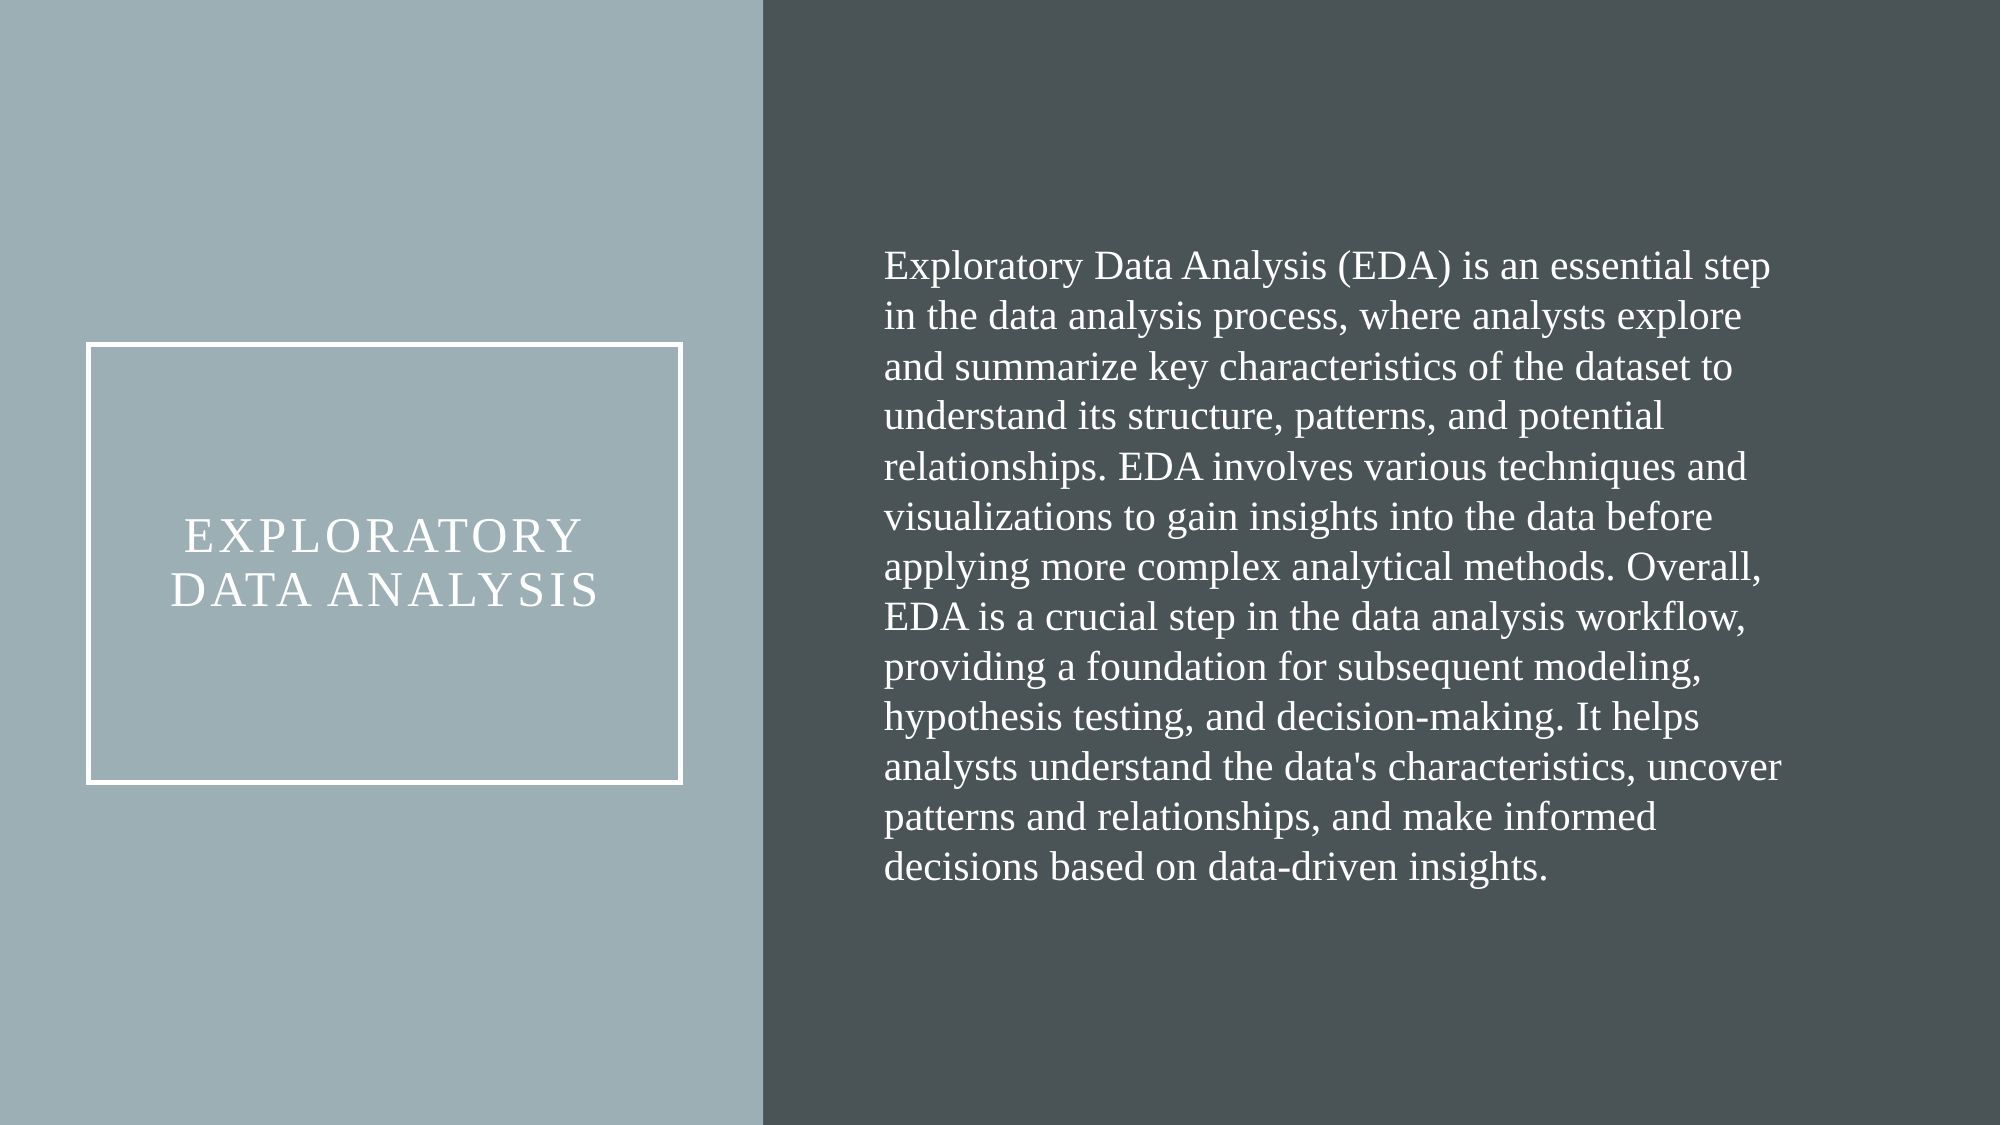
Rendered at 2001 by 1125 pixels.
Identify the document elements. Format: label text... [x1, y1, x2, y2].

list Exploratory Data Analysis (EDA) is an essential step in the data analysis process, where analysts explore and summarize key characteristics of the dataset to understand its structure, patterns, and potential relationships. EDA involves various techniques and visualizations to gain insights into the data before applying more complex analytical methods. Overall, EDA is a crucial step in the data analysis workflow, providing a foundation for subsequent modeling, hypothesis testing, and decision-making. It helps analysts understand the data's characteristics, uncover patterns and relationships, and make informed decisions based on data-driven insights. [869, 159, 1825, 968]
title EXPLORATORY DATA ANALYSIS [86, 342, 683, 785]
text_box [762, 0, 2000, 1125]
text_box [0, 0, 762, 1125]
